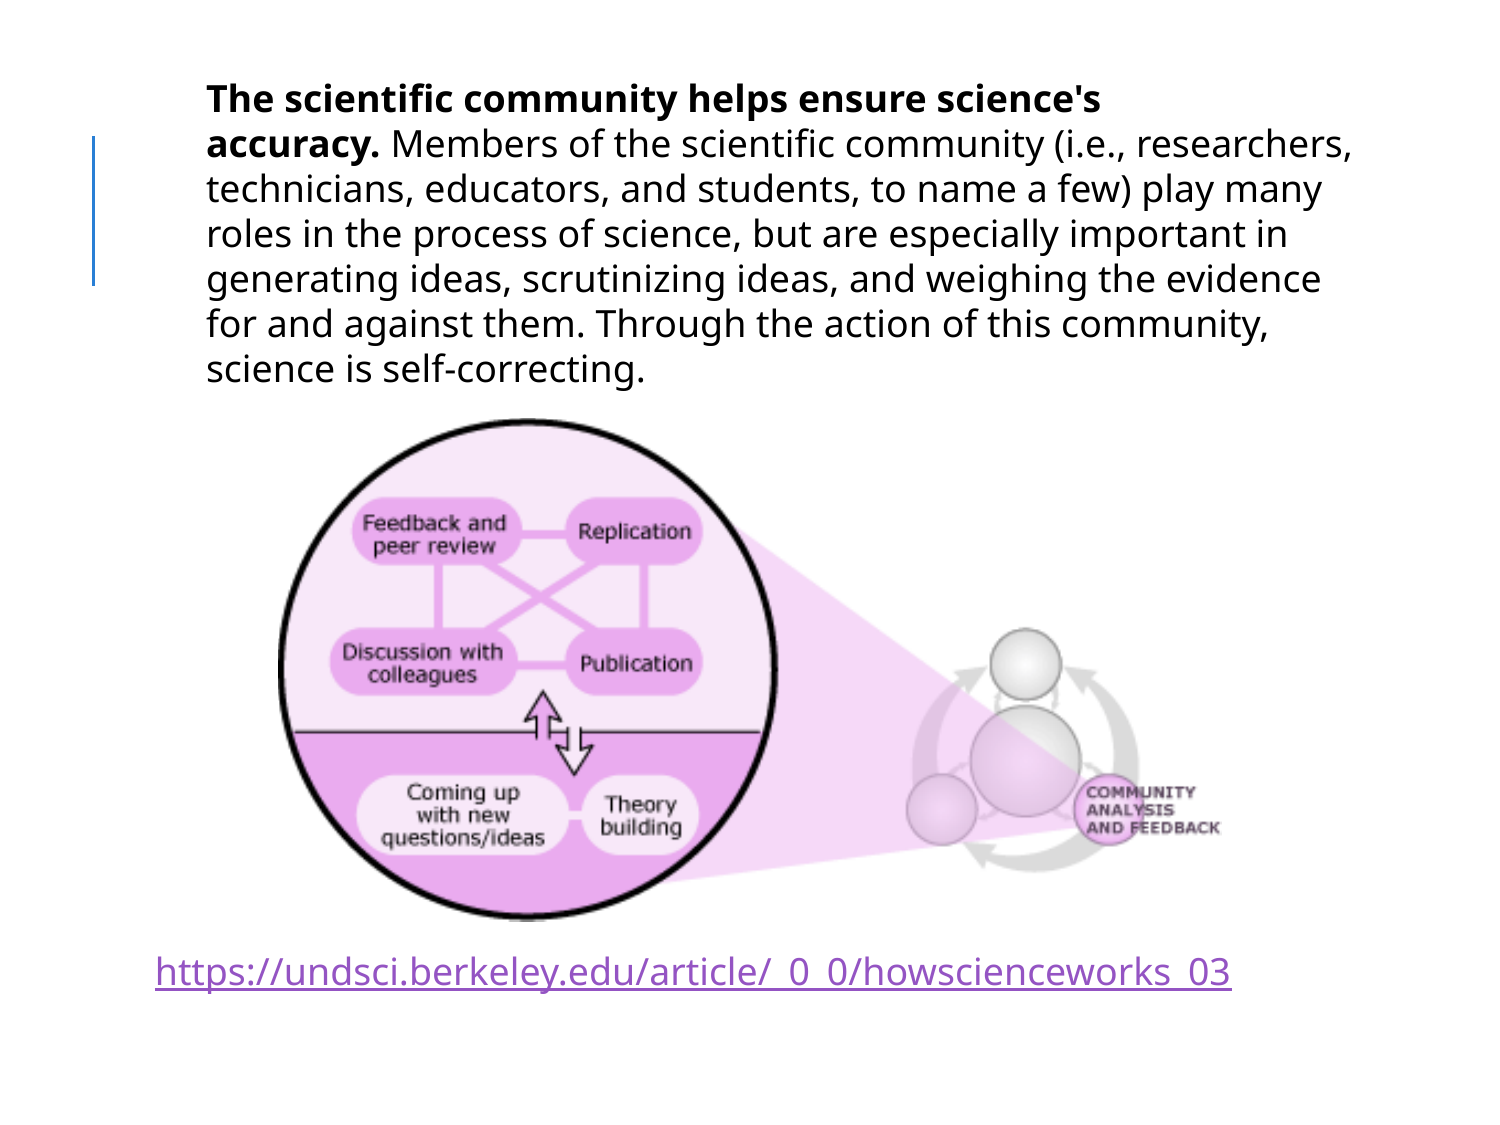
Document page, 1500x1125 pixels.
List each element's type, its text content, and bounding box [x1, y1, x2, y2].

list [277, 418, 1222, 922]
text_box The scientific community helps ensure science's accuracy. Members of the scientific community (i.e., researchers, technicians, educators, and students, to name a few) play many roles in the process of science, but are especially important in generating ideas, scrutinizing ideas, and weighing the evidence for and against them. Through the action of this community, science is self-correcting. [191, 67, 1387, 401]
text_box https://undsci.berkeley.edu/article/_0_0/howscienceworks_03 [139, 940, 1465, 1047]
